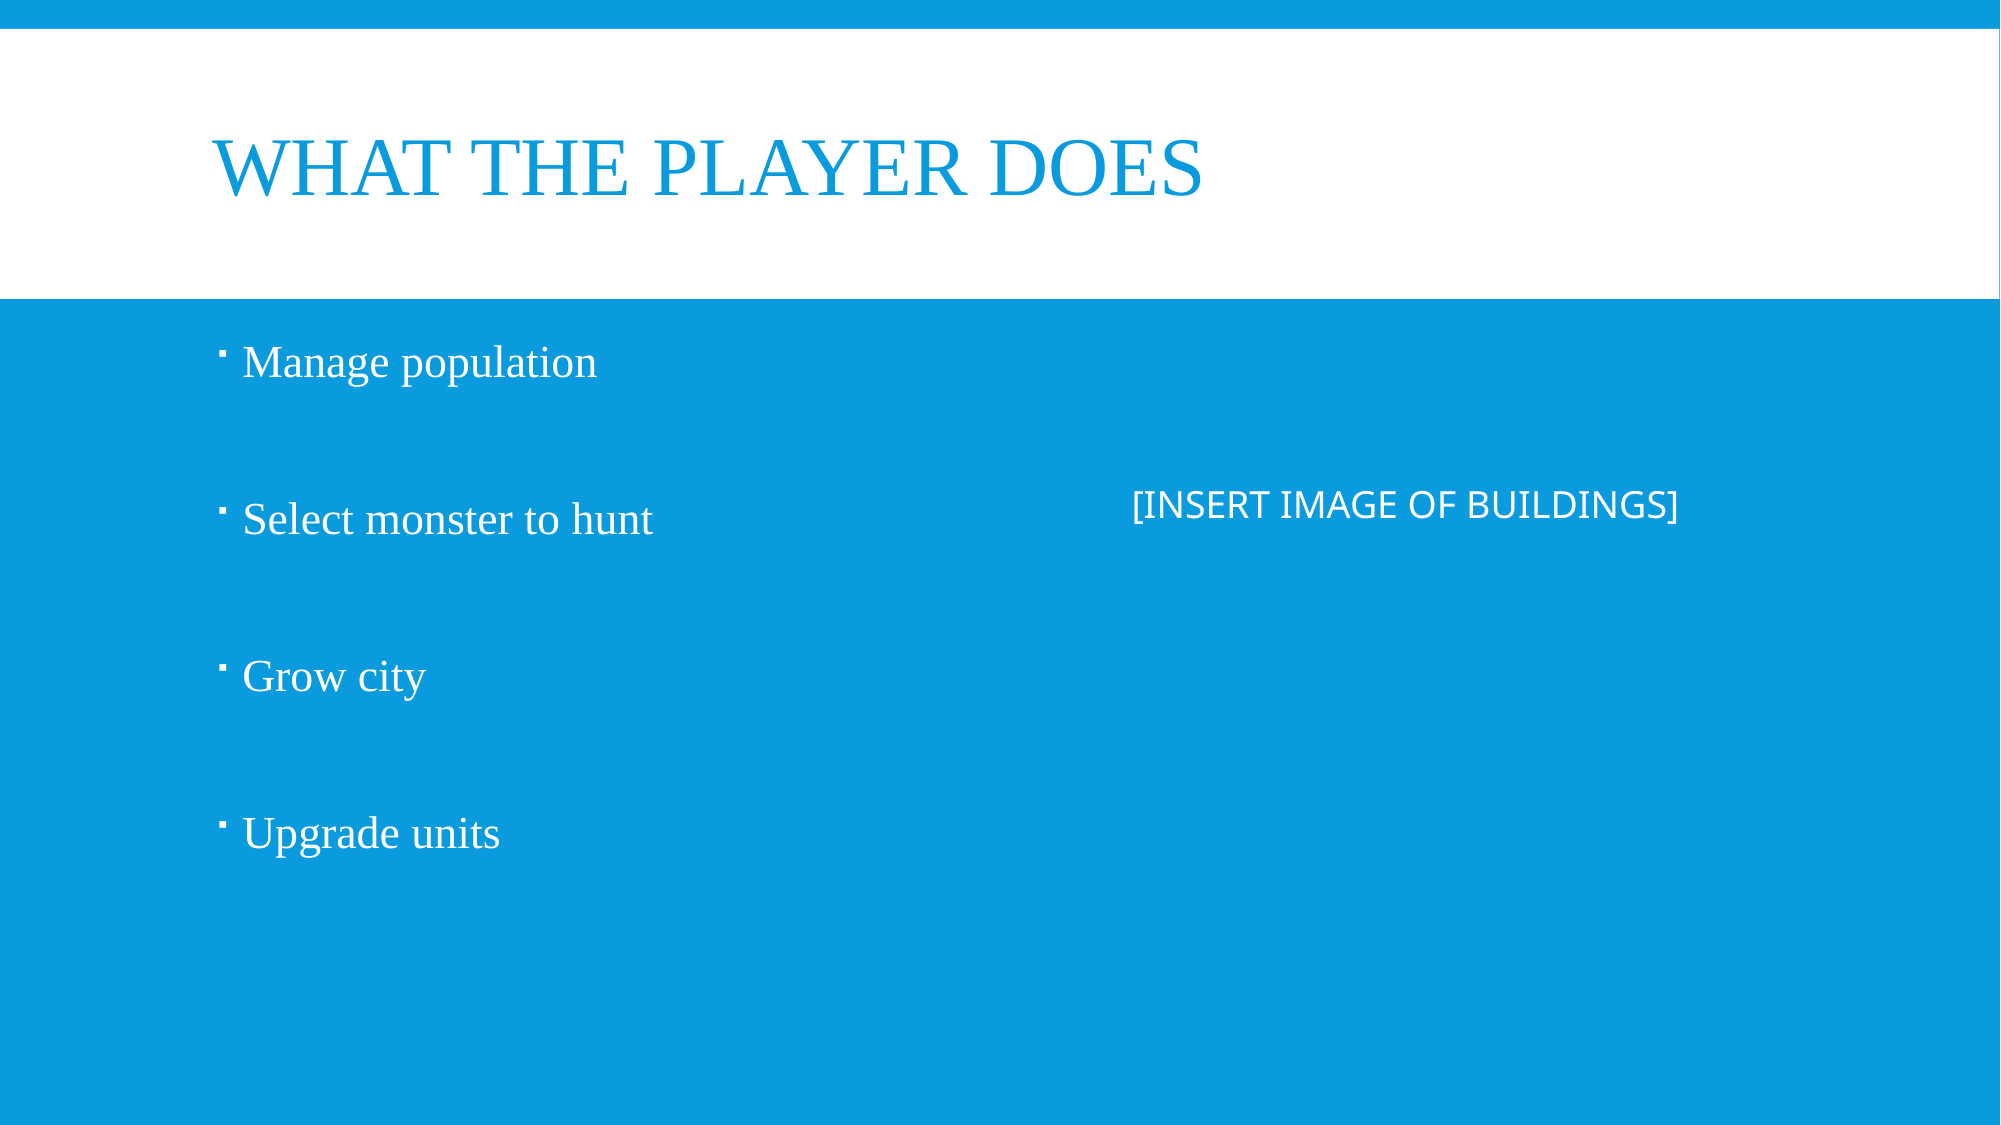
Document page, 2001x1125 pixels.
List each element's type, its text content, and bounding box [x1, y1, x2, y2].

text_box [INSERT IMAGE OF BUILDINGS] [1116, 474, 1833, 534]
title What the player does [197, 46, 1803, 295]
list Manage population Select monster to hunt Grow city Upgrade units [197, 329, 1803, 1020]
